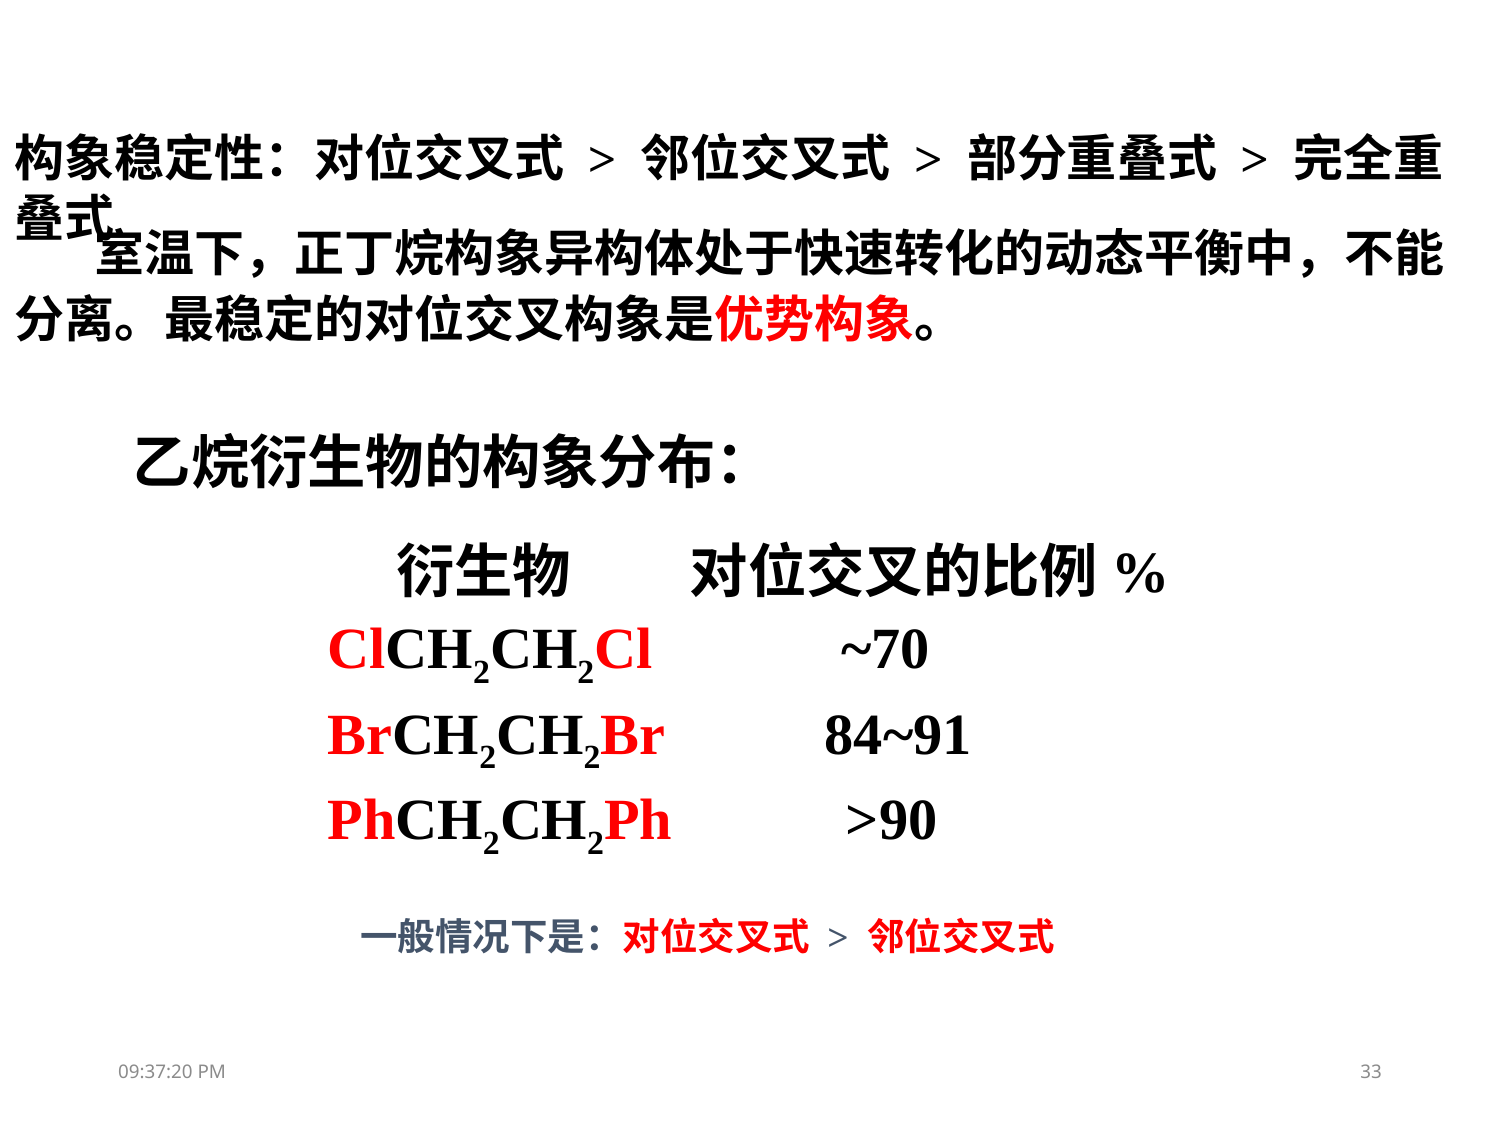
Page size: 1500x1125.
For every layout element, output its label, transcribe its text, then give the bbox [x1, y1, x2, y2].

text_box 衍生物 对位交叉的比例% ClCH2CH2Cl ~70 BrCH2CH2Br 84~91 PhCH2CH2Ph >90 [312, 527, 1211, 869]
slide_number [103, 1042, 441, 1103]
text_box 构象稳定性：对位交叉式 > 邻位交叉式 > 部分重叠式 > 完全重叠式 [0, 119, 1500, 255]
title 乙烷衍生物的构象分布： [117, 420, 1393, 510]
slide_number 33 [1059, 1042, 1397, 1103]
text_box 一般情况下是：对位交叉式 > 邻位交叉式 [345, 905, 1070, 966]
text_box 室温下，正丁烷构象异构体处于快速转化的动态平衡中，不能分离。最稳定的对位交叉构象是优势构象。 [0, 207, 1495, 355]
